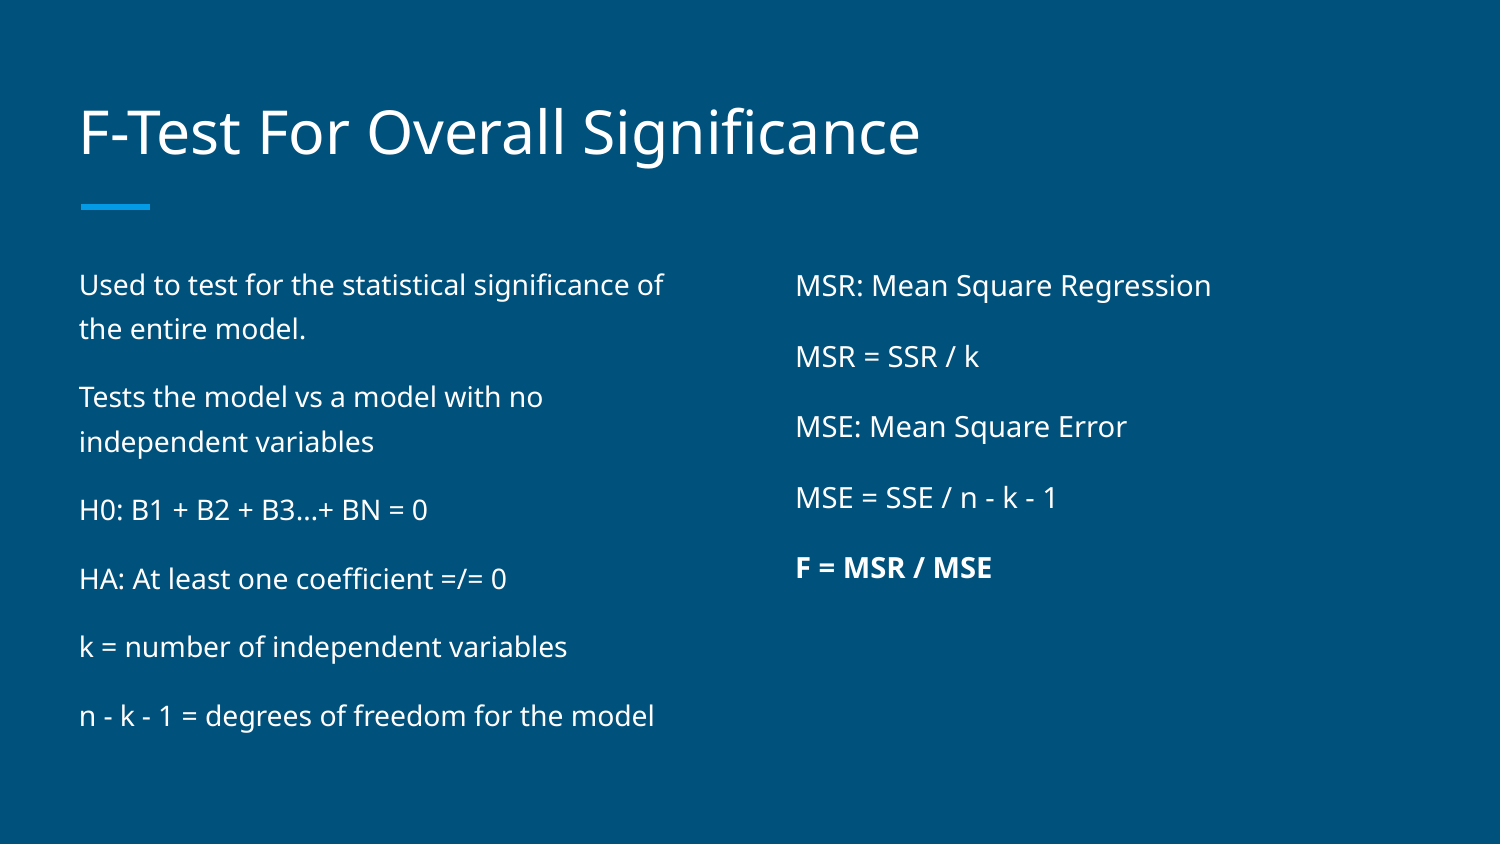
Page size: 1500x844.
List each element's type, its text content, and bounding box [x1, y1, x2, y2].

list MSR: Mean Square Regression MSR = SSR / k MSE: Mean Square Error MSE = SSE / n - k - 1 F = MSR / MSE [780, 244, 1437, 750]
title F-Test For Overall Significance [63, 75, 1437, 188]
list Used to test for the statistical significance of the entire model. Tests the model vs a model with no independent variables H0: B1 + B2 + B3…+ BN = 0 HA: At least one coefficient =/= 0 k = number of independent variables n - k - 1 = degrees of freedom for the model [63, 244, 720, 750]
